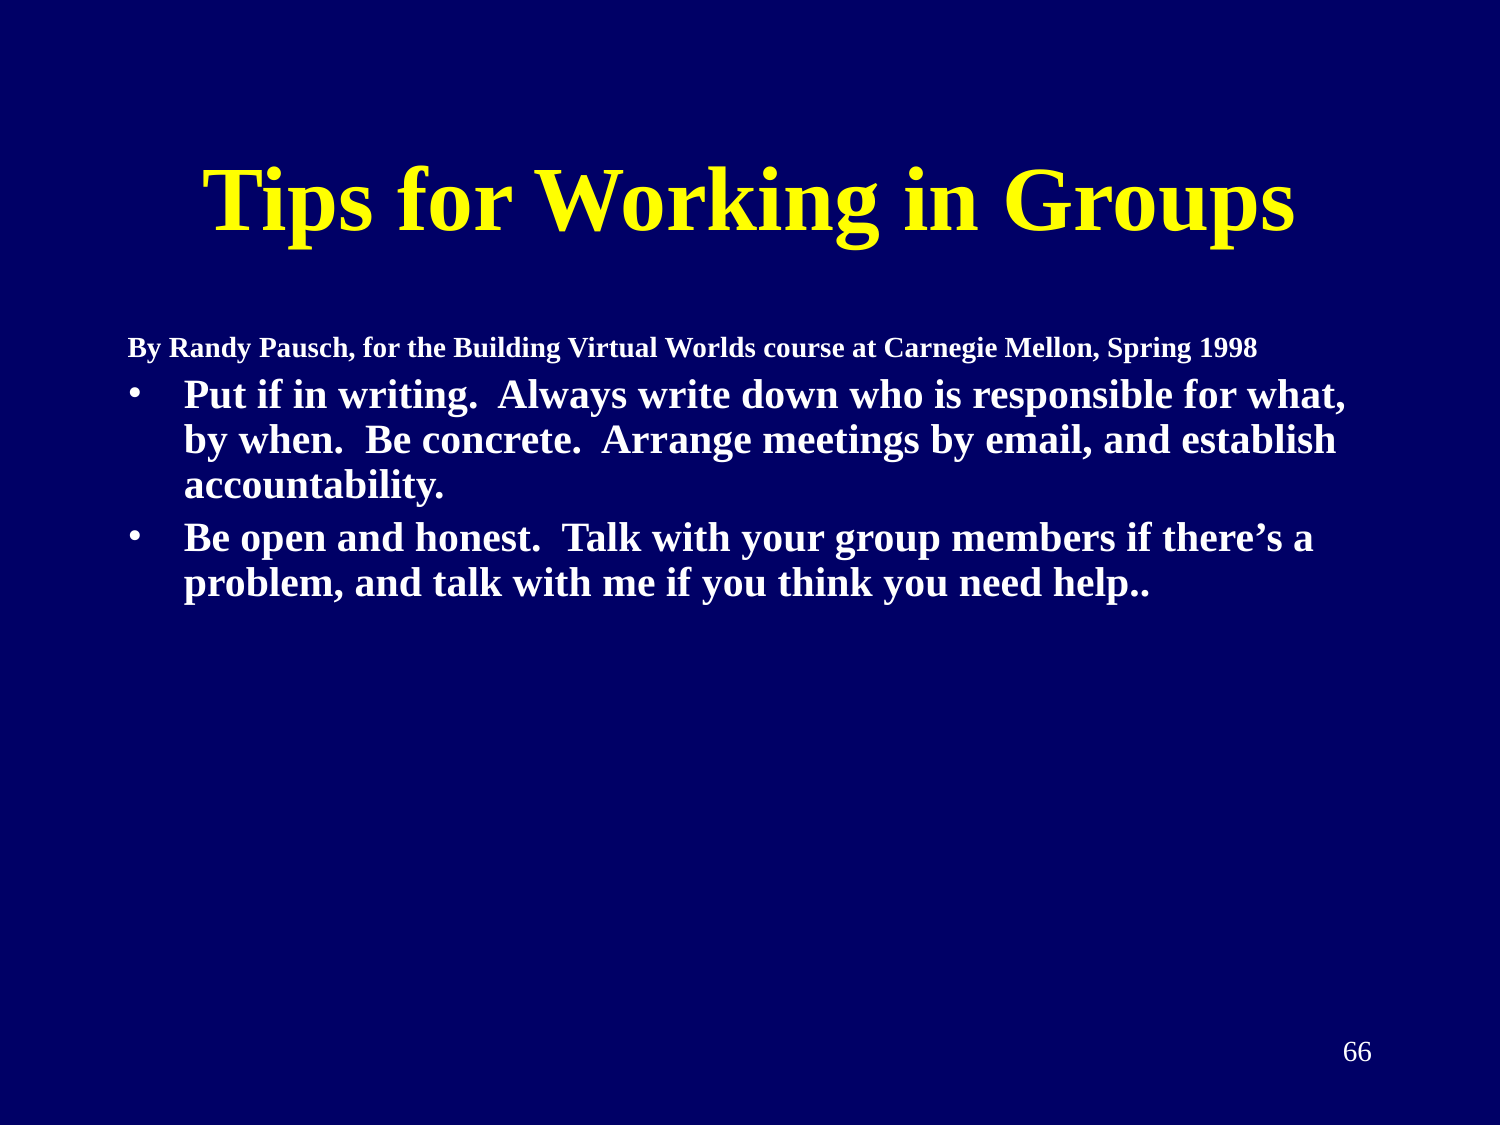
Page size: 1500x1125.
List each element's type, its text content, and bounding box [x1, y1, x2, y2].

title Tips for Working in Groups [112, 99, 1388, 288]
list By Randy Pausch, for the Building Virtual Worlds course at Carnegie Mellon, Spring 1998 Put if in writing. Always write down who is responsible for what, by when. Be concrete. Arrange meetings by email, and establish accountability. Be open and honest. Talk with your group members if there’s a problem, and talk with me if you think you need help.. [112, 324, 1388, 1000]
slide_number 66 [1074, 1025, 1388, 1100]
